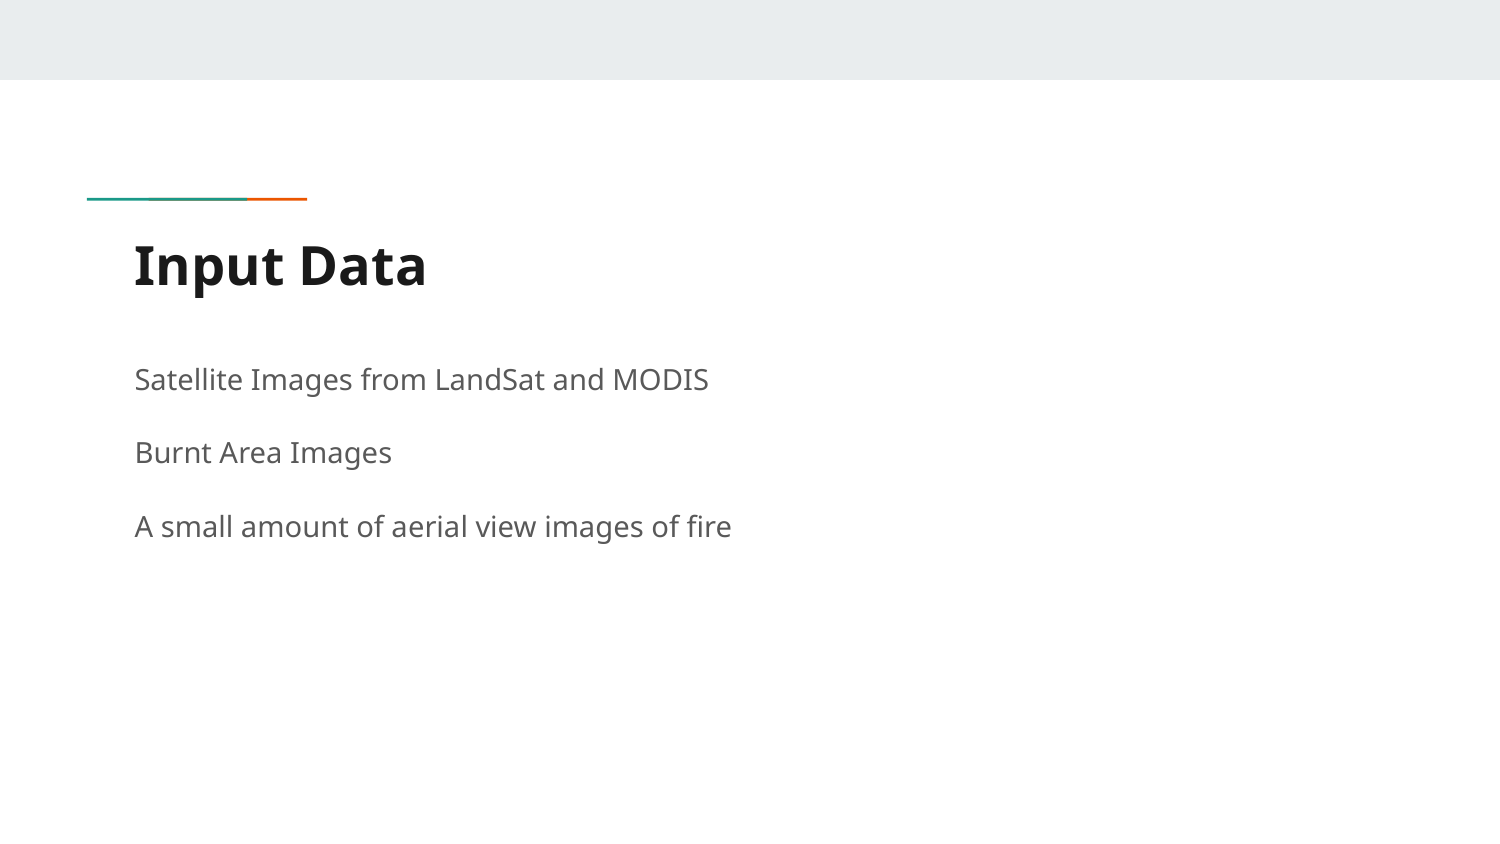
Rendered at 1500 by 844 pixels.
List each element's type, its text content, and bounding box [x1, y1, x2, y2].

list Satellite Images from LandSat and MODIS Burnt Area Images A small amount of aerial view images of fire [119, 341, 1381, 712]
title Input Data [119, 216, 1381, 305]
